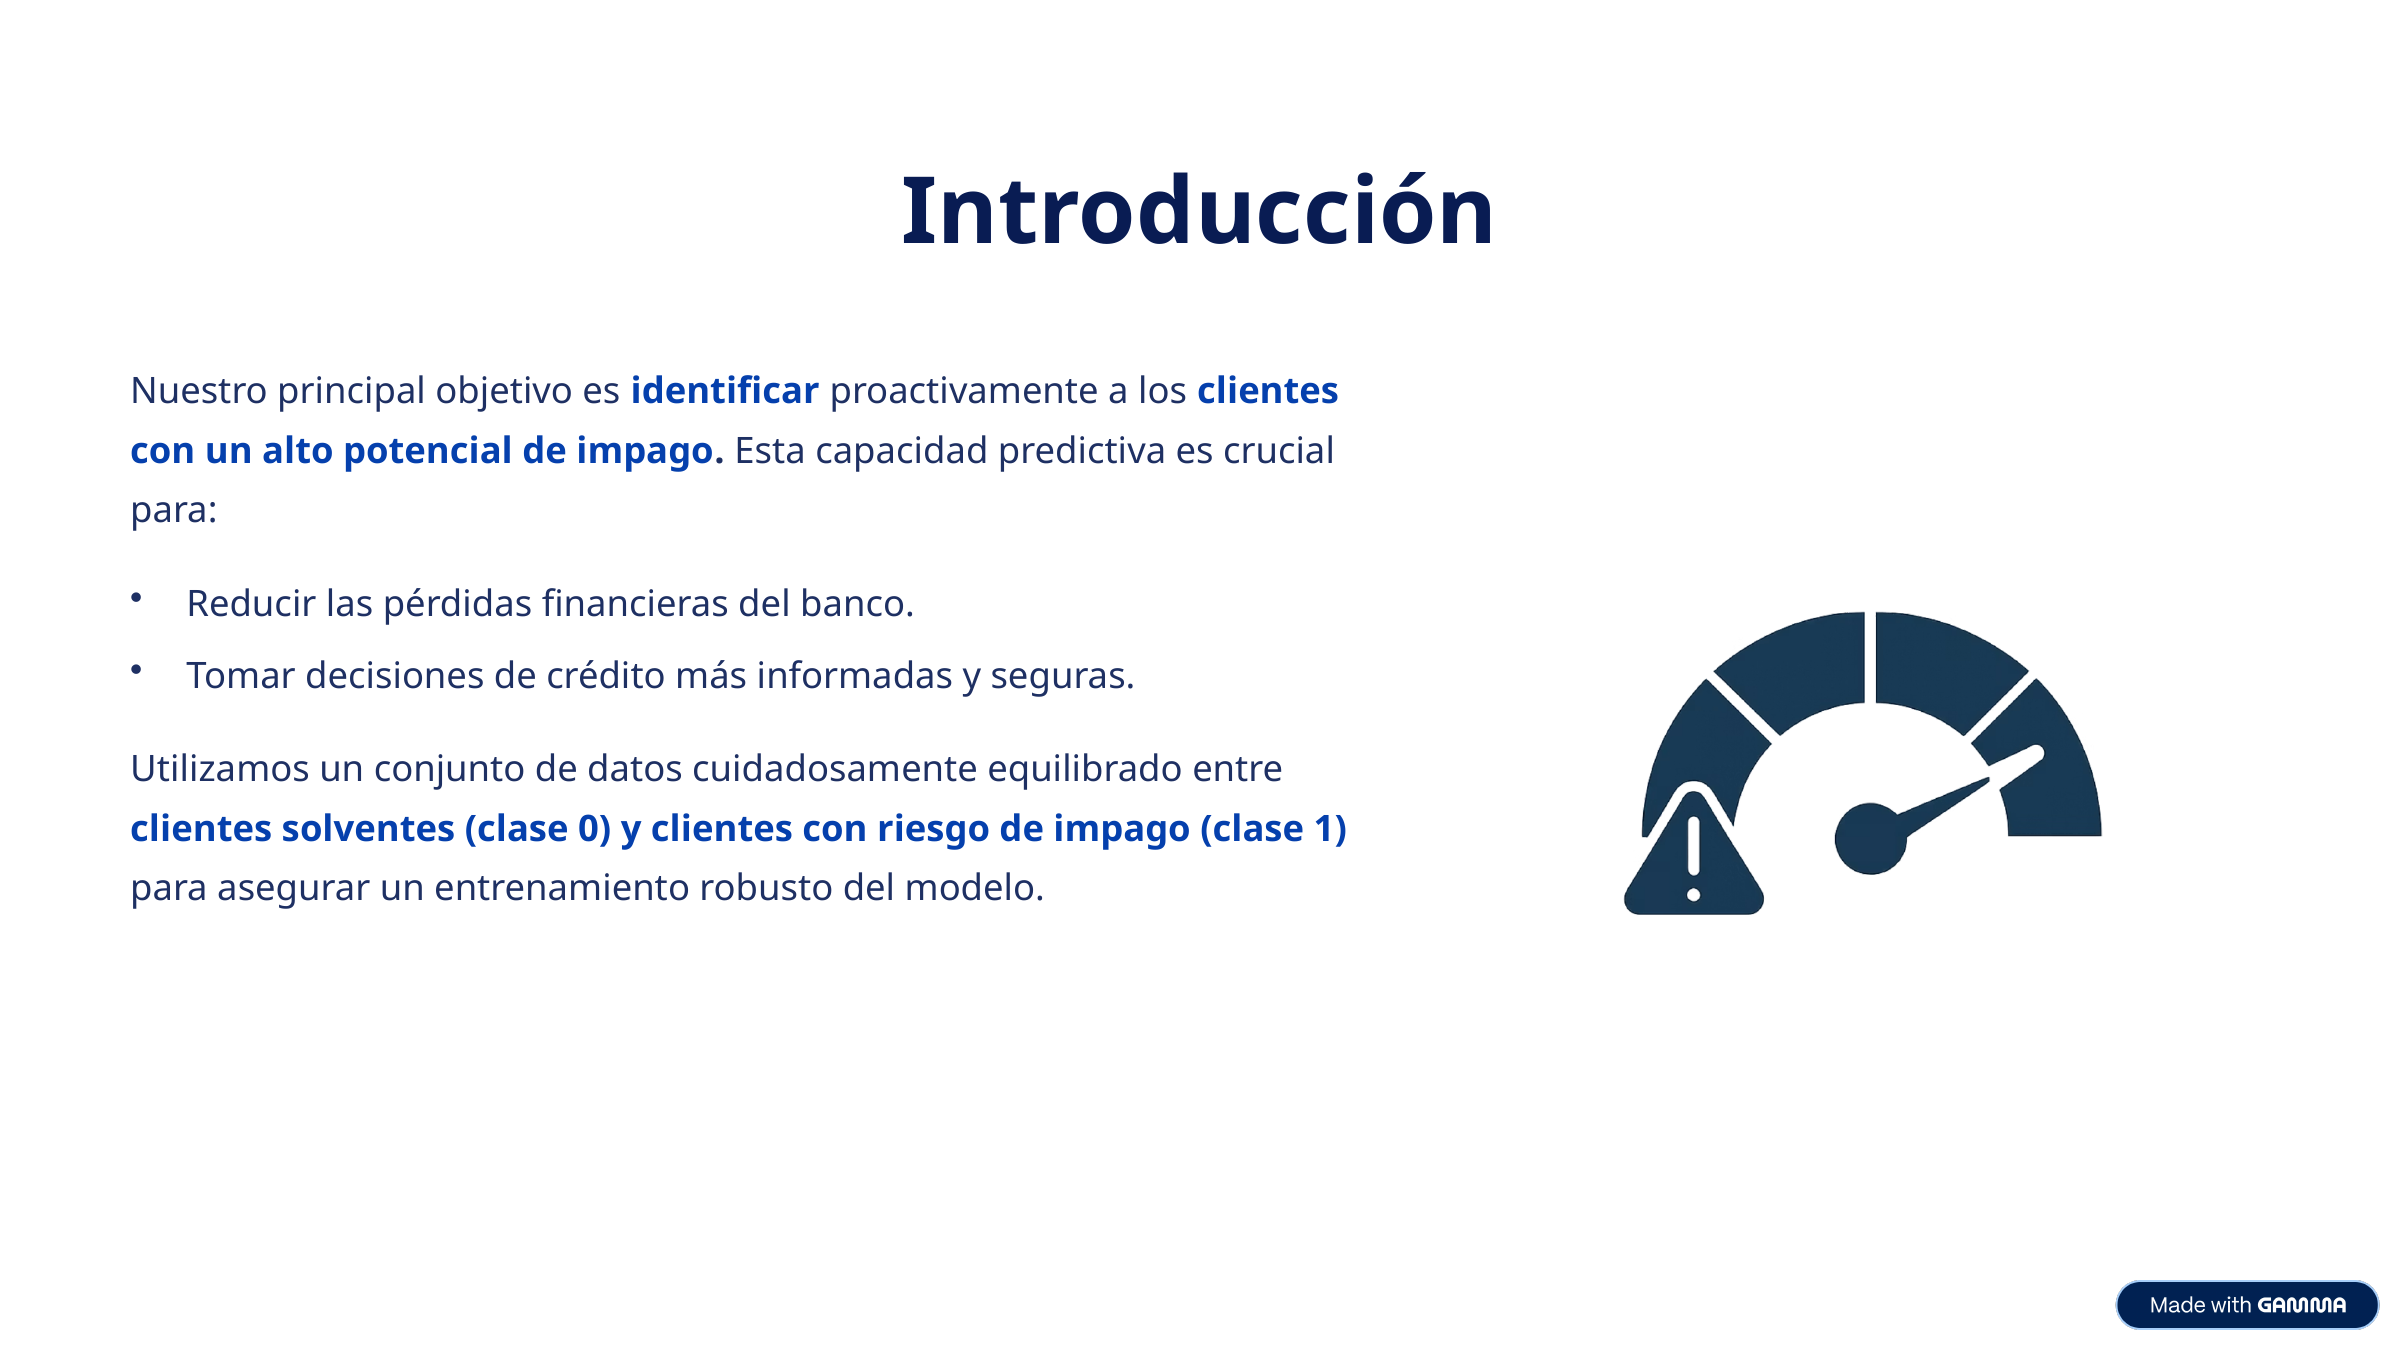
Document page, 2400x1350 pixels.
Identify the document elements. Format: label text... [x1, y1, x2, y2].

picture [2106, 1271, 2389, 1339]
picture [1469, 360, 2271, 1162]
text_box Introducción [734, 146, 1666, 263]
text_box Reducir las pérdidas financieras del banco. [130, 563, 1378, 624]
text_box Utilizamos un conjunto de datos cuidadosamente equilibrado entre clientes solventes (clase 0) y clientes con riesgo de impago (clase 1) para asegurar un entrenamiento robusto del modelo. [130, 729, 1378, 909]
text_box Tomar decisiones de crédito más informadas y seguras. [130, 636, 1378, 696]
text_box Nuestro principal objetivo es identificar proactivamente a los clientes con un alto potencial de impago. Esta capacidad predictiva es crucial para: [130, 351, 1378, 531]
